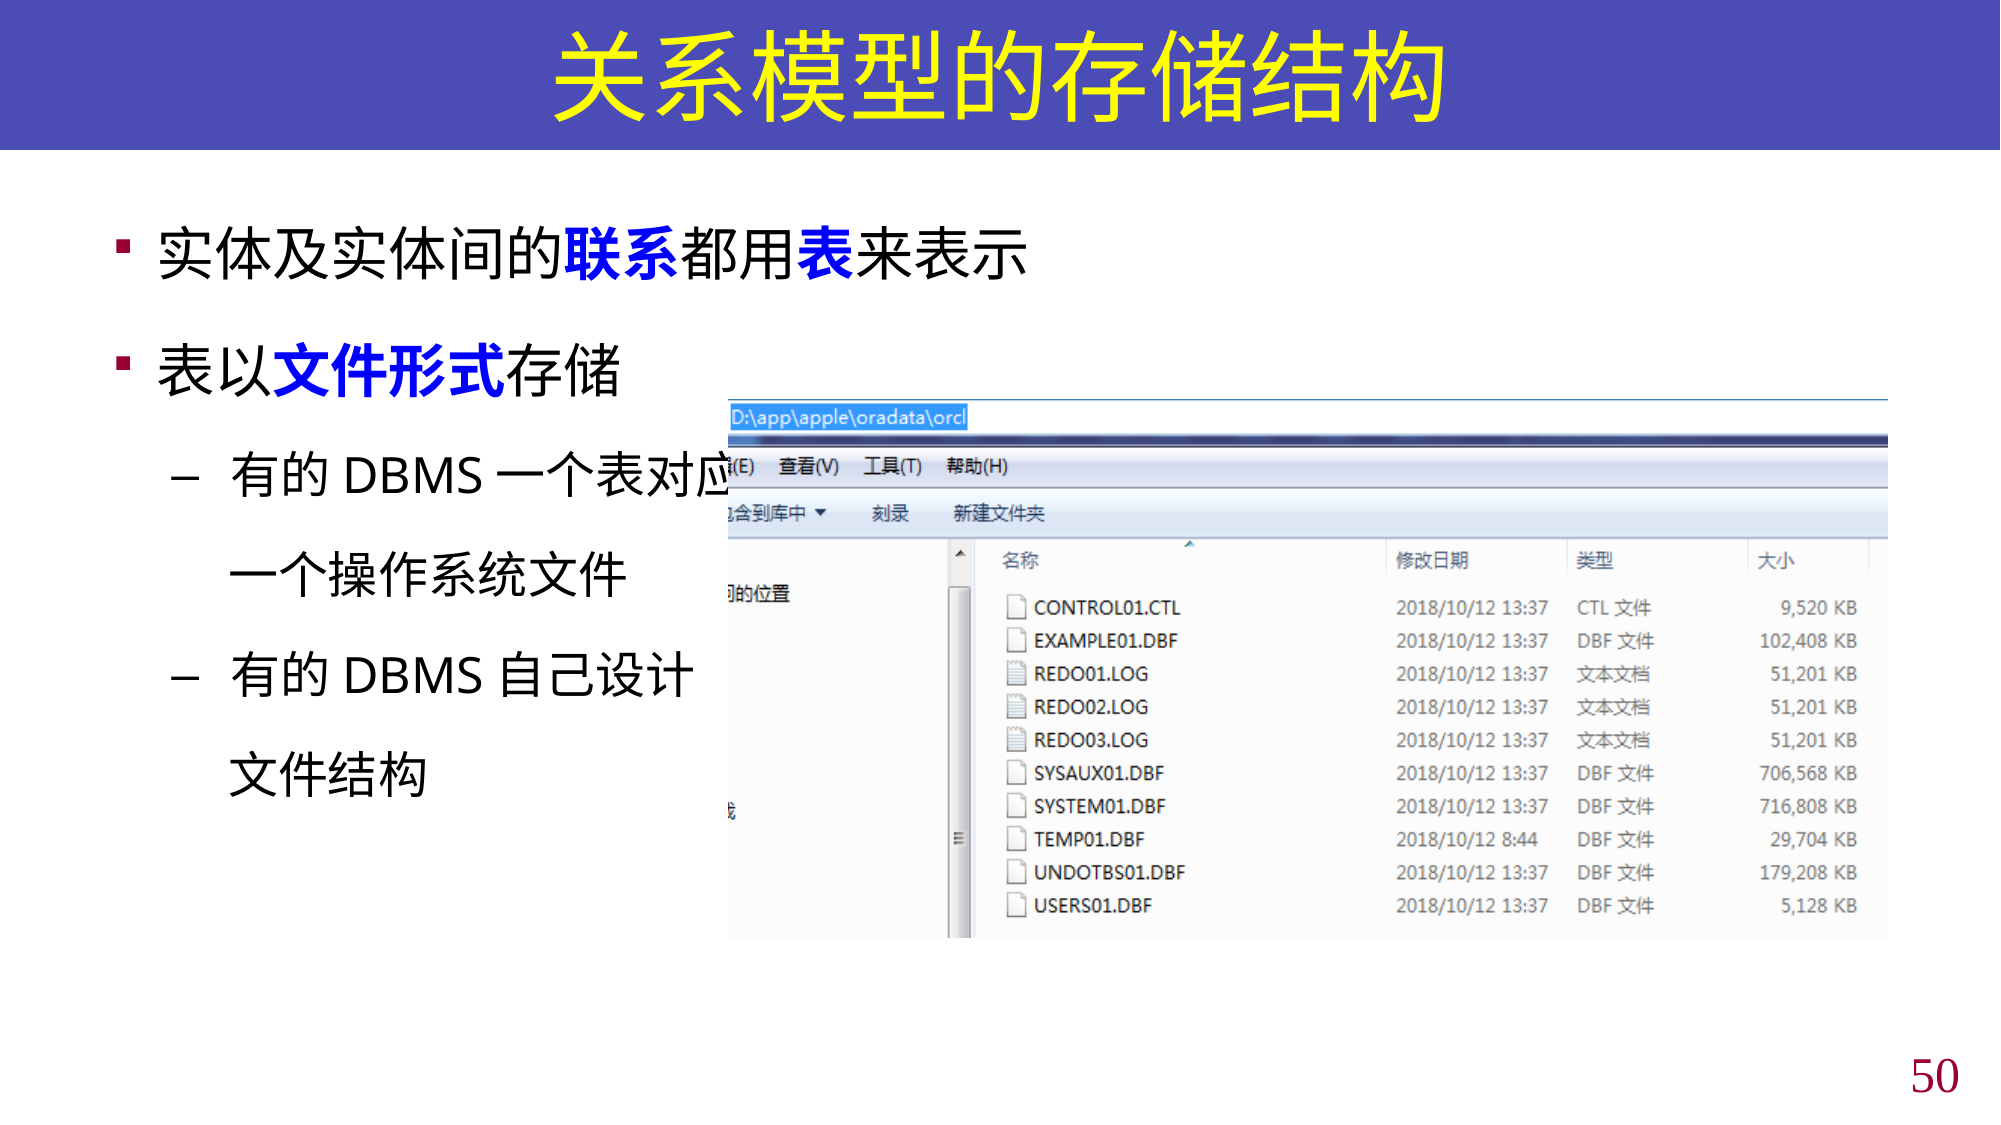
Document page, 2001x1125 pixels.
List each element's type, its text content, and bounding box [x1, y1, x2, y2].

slide_number 49 [1550, 1048, 1975, 1096]
list 实体及实体间的联系都用表来表示 表以文件形式存储 有的DBMS一个表对应 一个操作系统文件 有的DBMS自己设计 文件结构 [97, 174, 1904, 1073]
title 关系模型的存储结构 [0, 0, 2000, 150]
picture [728, 399, 1888, 938]
